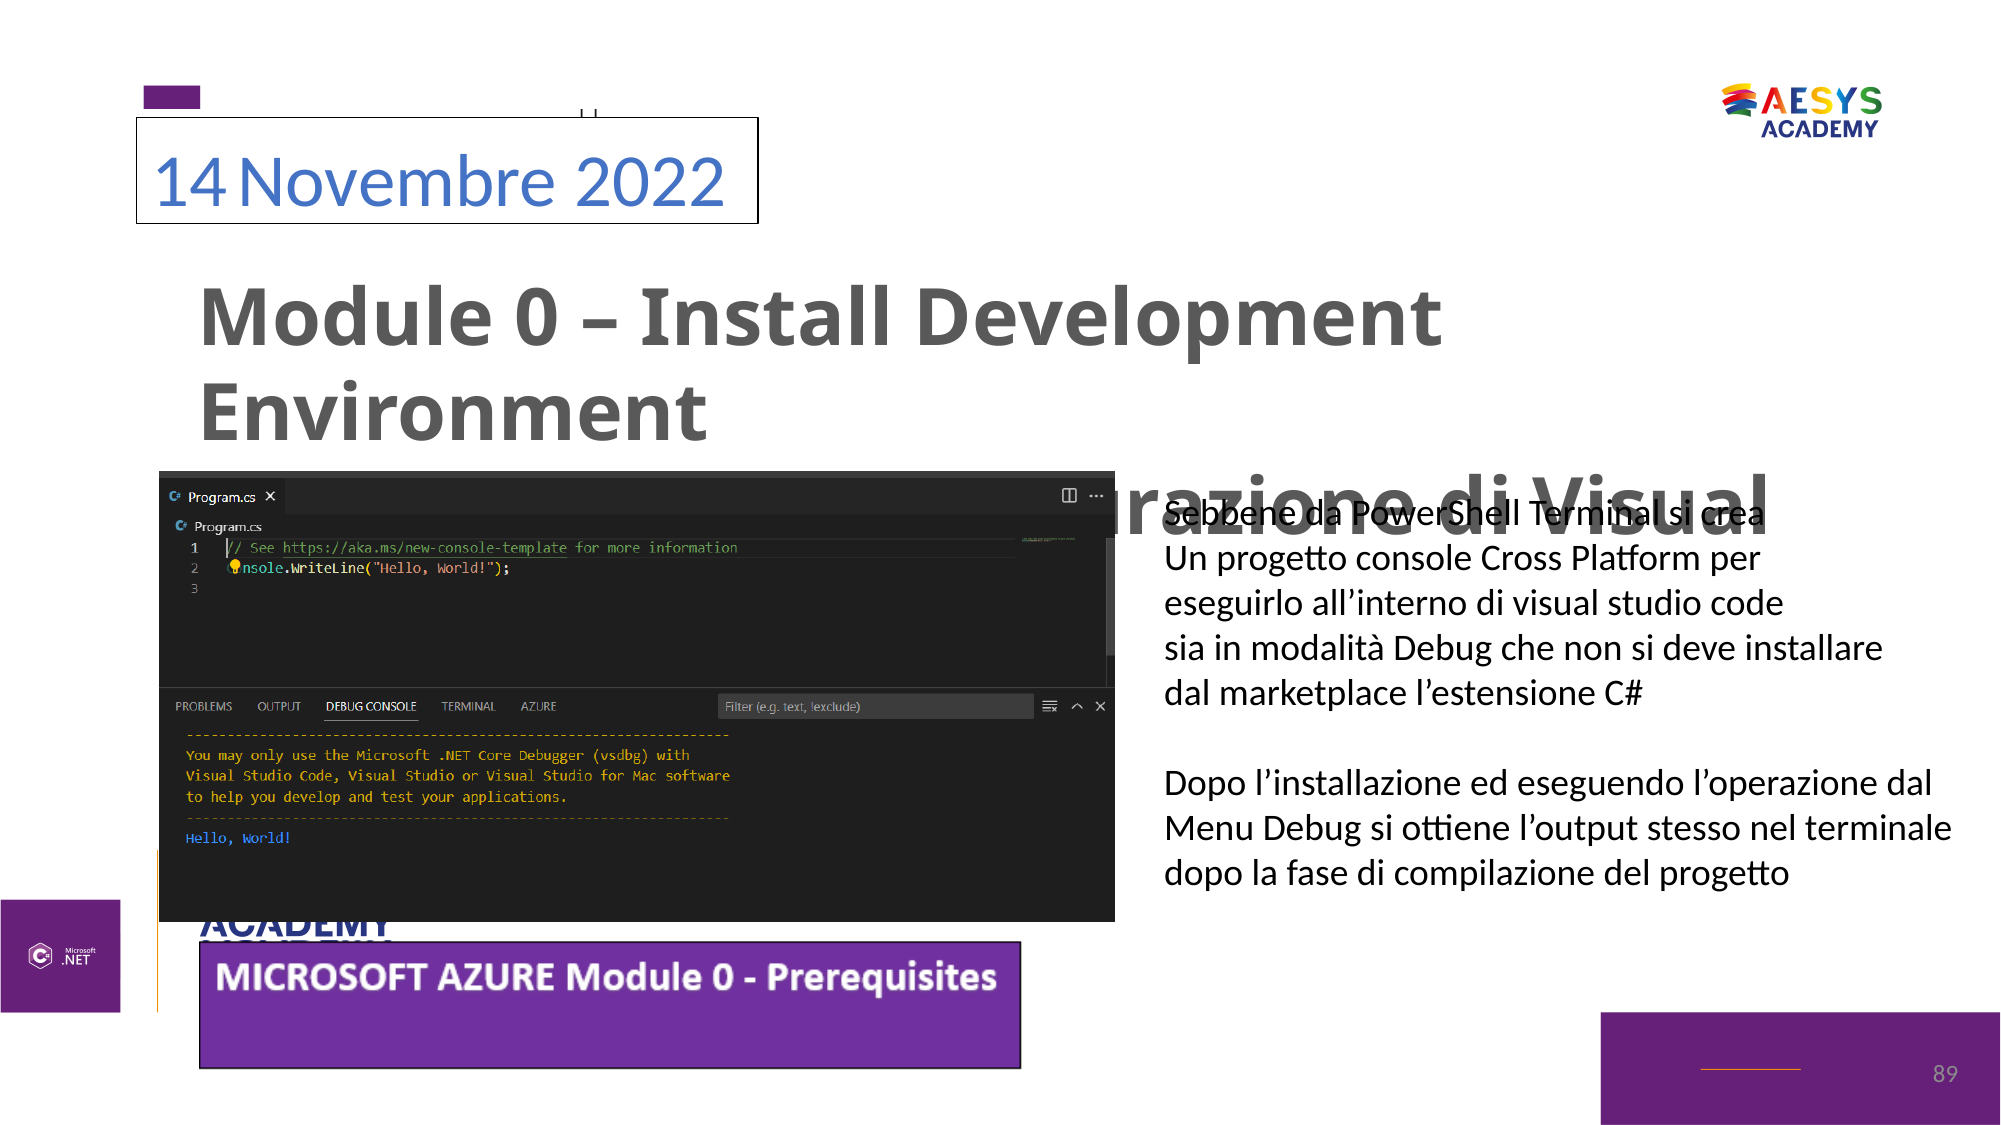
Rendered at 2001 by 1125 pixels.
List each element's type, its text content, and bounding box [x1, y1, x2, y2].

slide_number 89 [1412, 1042, 1974, 1102]
text_box Module 0 – Install Development Environment Cenni sull’uso e configurazione di Visual Studio Code [182, 258, 1943, 654]
text_box Sebbene da PowerShell Terminal si crea Un progetto console Cross Platform per eseguirlo all’interno di visual studio code sia in modalità Debug che non si deve installare dal marketplace l’estensione C# Dopo l’installazione ed eseguendo l’operazione dal Menu Debug si ottiene l’output stesso nel terminale dopo la fase di compilazione del progetto [1149, 480, 1969, 901]
picture [0, 0, 2001, 1125]
text_box 14 Novembre 2022 [136, 117, 758, 224]
